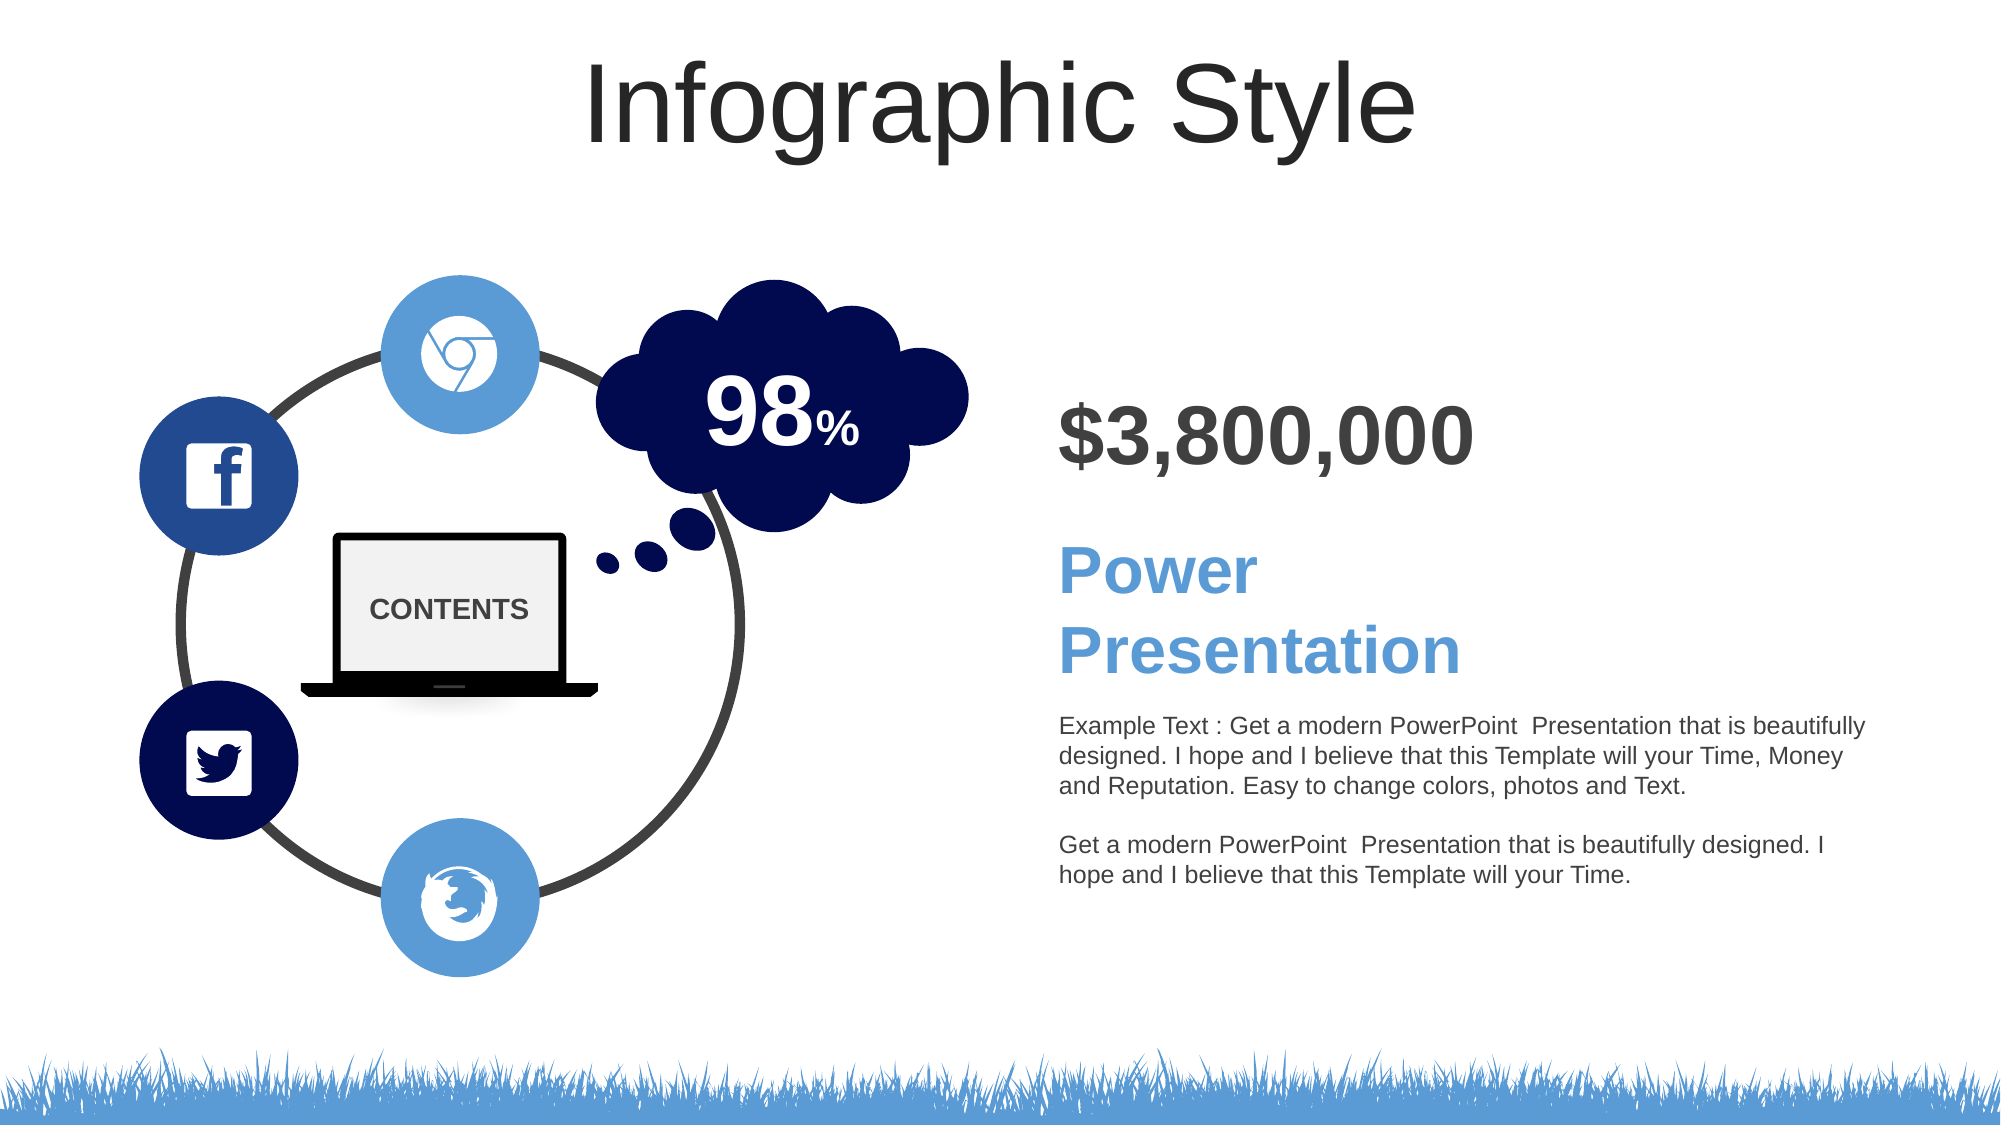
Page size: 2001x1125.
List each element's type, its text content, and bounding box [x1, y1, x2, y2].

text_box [1044, 520, 1903, 899]
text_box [139, 275, 740, 978]
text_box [592, 279, 966, 592]
text_box $3,800,000 [1044, 373, 1540, 489]
list Infographic Style [0, 47, 2000, 166]
